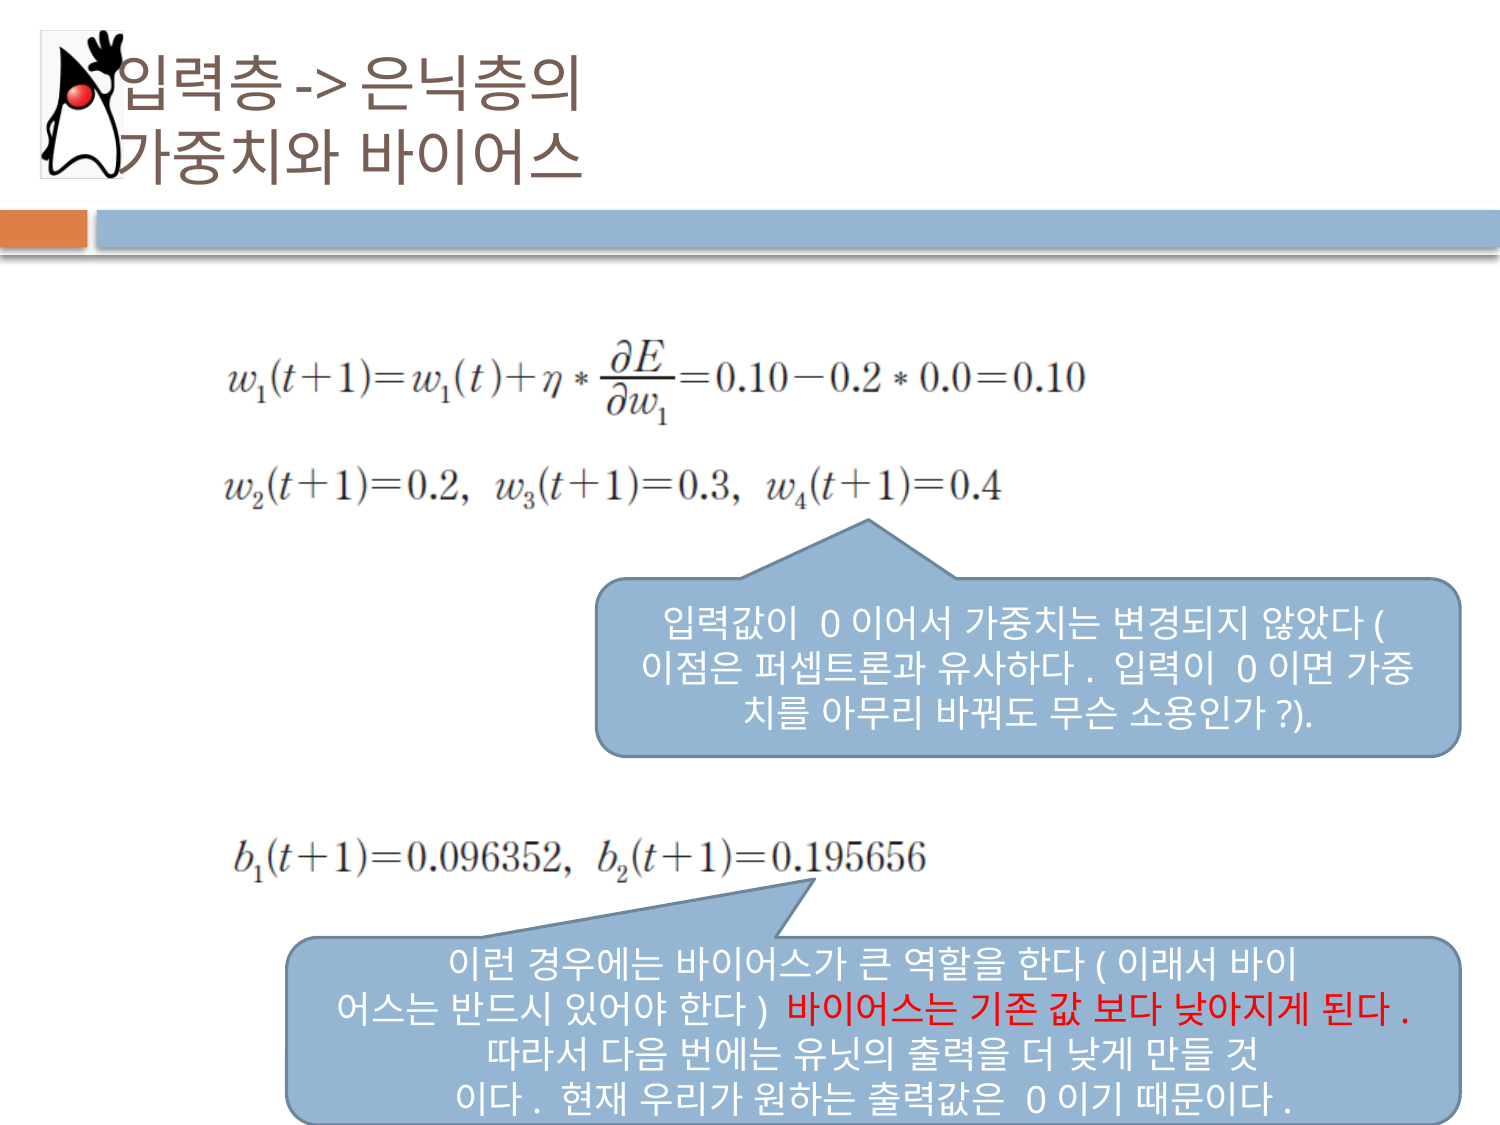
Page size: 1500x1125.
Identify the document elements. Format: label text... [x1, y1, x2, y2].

text_box 입력값이 0이어서 가중치는 변경되지 않았다(이점은 퍼셉트론과 유사하다. 입력이 0이면 가중 치를 아무리 바꿔도 무슨 소용인가?). [594, 535, 1462, 759]
picture [182, 325, 1123, 525]
picture [206, 810, 954, 905]
text_box 이런 경우에는 바이어스가 큰 역할을 한다(이래서 바이 어스는 반드시 있어야 한다) 바이어스는 기존 값 보다 낮아지게 된다. 따라서 다음 번에는 유닛의 출력을 더 낮게 만들 것 이다. 현재 우리가 원하는 출력값은 0이기 때문이다. [284, 915, 1462, 1125]
title 입력층->은닉층의 가중치와 바이어스 [100, 37, 1438, 200]
picture [39, 30, 124, 179]
